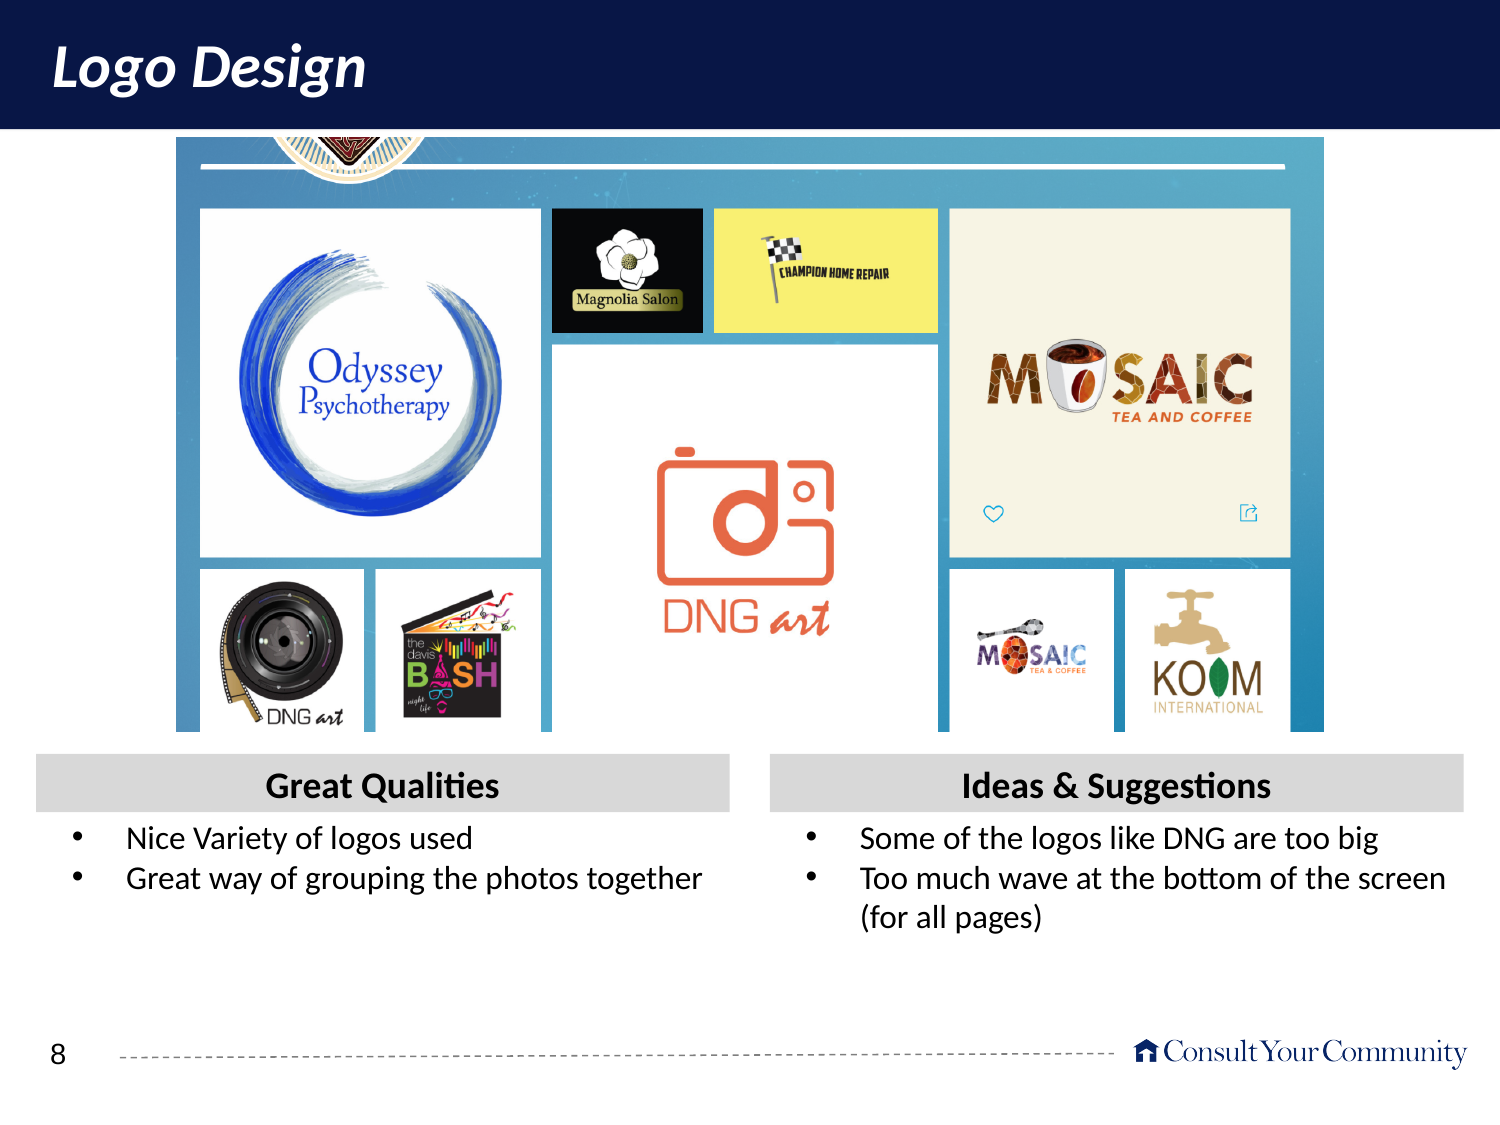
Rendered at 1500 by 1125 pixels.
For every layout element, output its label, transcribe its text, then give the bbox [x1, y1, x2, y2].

list Great Qualities [36, 753, 730, 800]
title Logo Design [37, 10, 1463, 116]
list Ideas & Suggestions [769, 753, 1464, 800]
picture [1464, 1029, 1474, 1076]
list Nice Variety of logos used Great way of grouping the photos together [36, 800, 730, 1125]
picture [175, 137, 1325, 732]
list Some of the logos like DNG are too big Too much wave at the bottom of the screen (for all pages) [769, 800, 1464, 1125]
